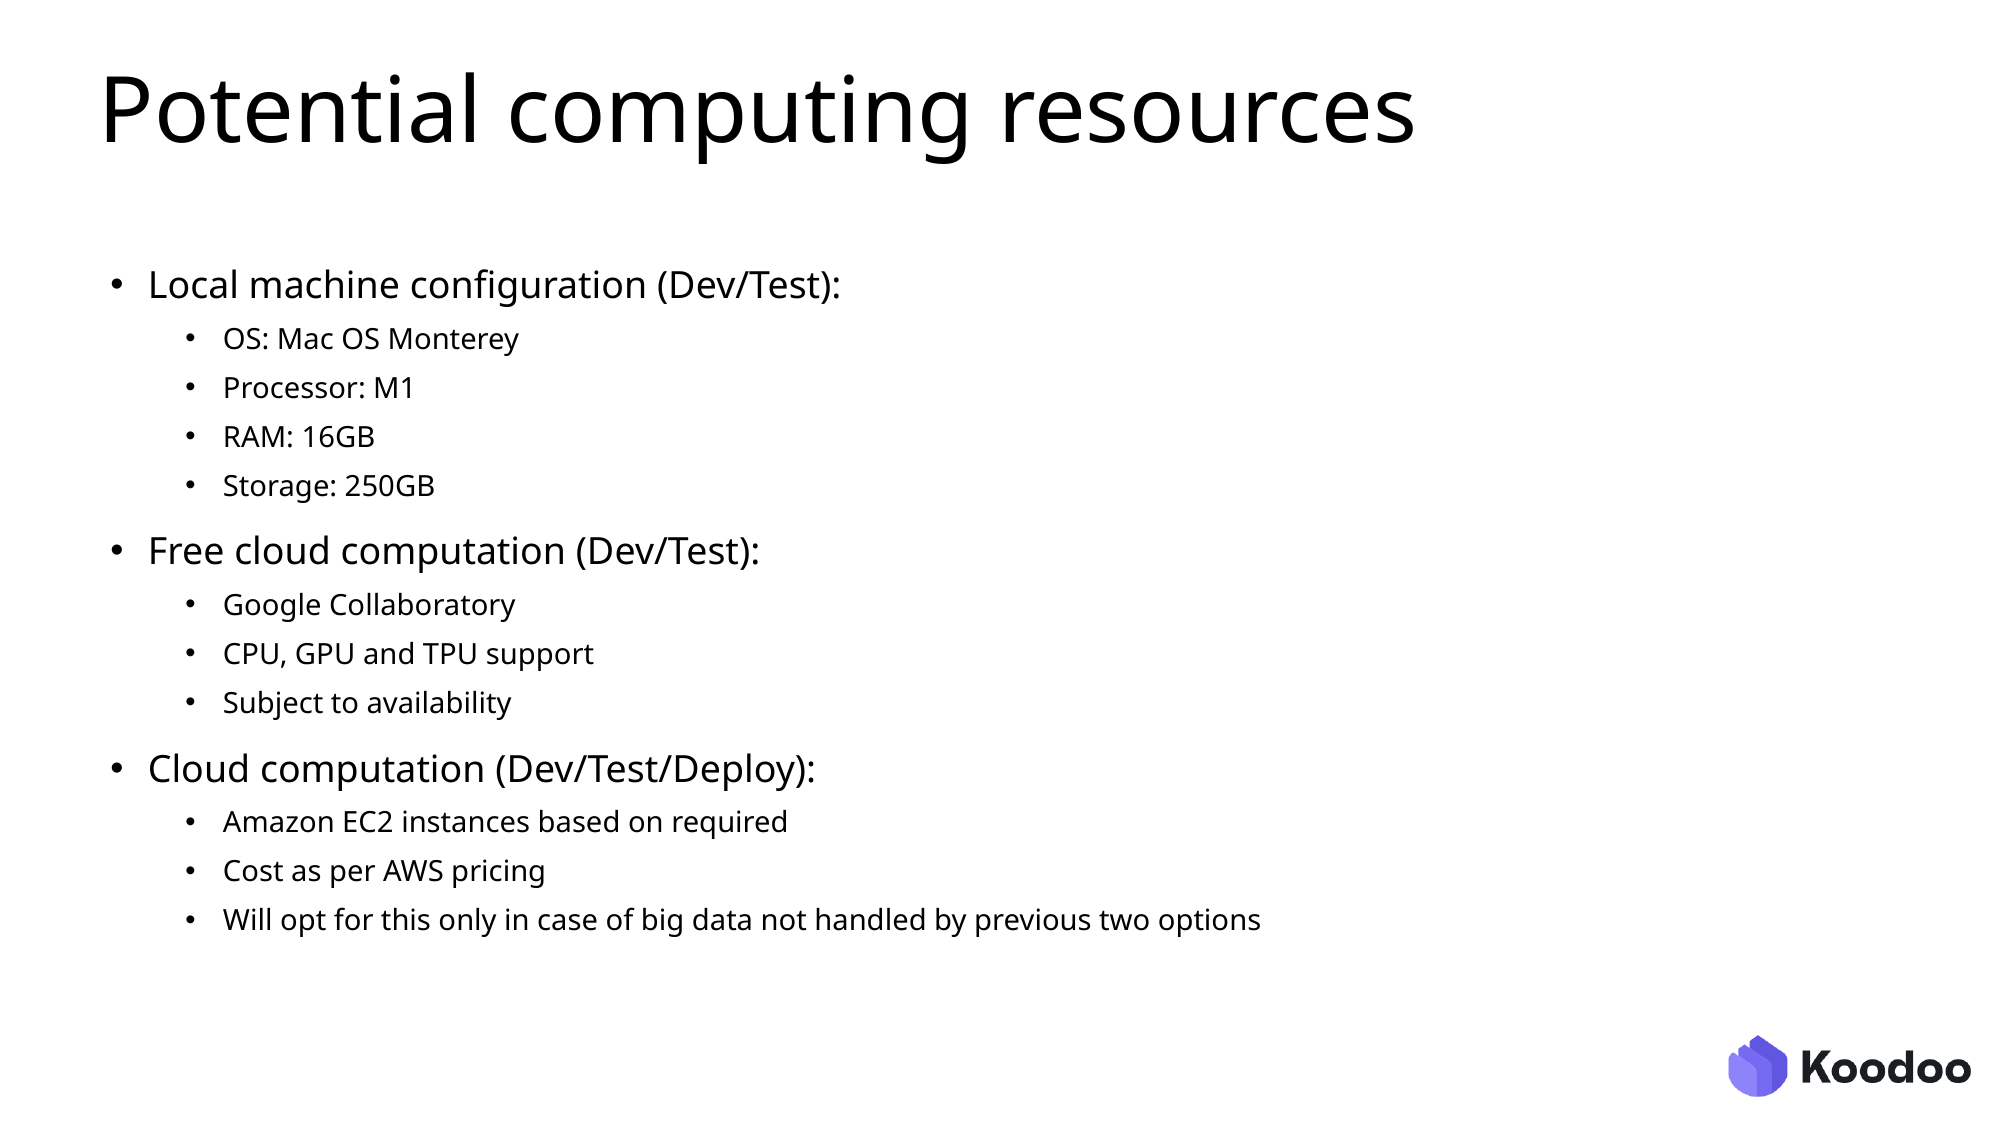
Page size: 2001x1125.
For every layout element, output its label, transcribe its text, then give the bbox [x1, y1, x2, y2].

list Local machine configuration (Dev/Test): OS: Mac OS Monterey Processor: M1 RAM: 16GB Storage: 250GB Free cloud computation (Dev/Test): Google Collaboratory CPU, GPU and TPU support Subject to availability Cloud computation (Dev/Test/Deploy): Amazon EC2 instances based on required Cost as per AWS pricing Will opt for this only in case of big data not handled by previous two options [95, 249, 1821, 965]
title Potential computing resources [83, 3, 1809, 222]
picture [1698, 1011, 2000, 1125]
